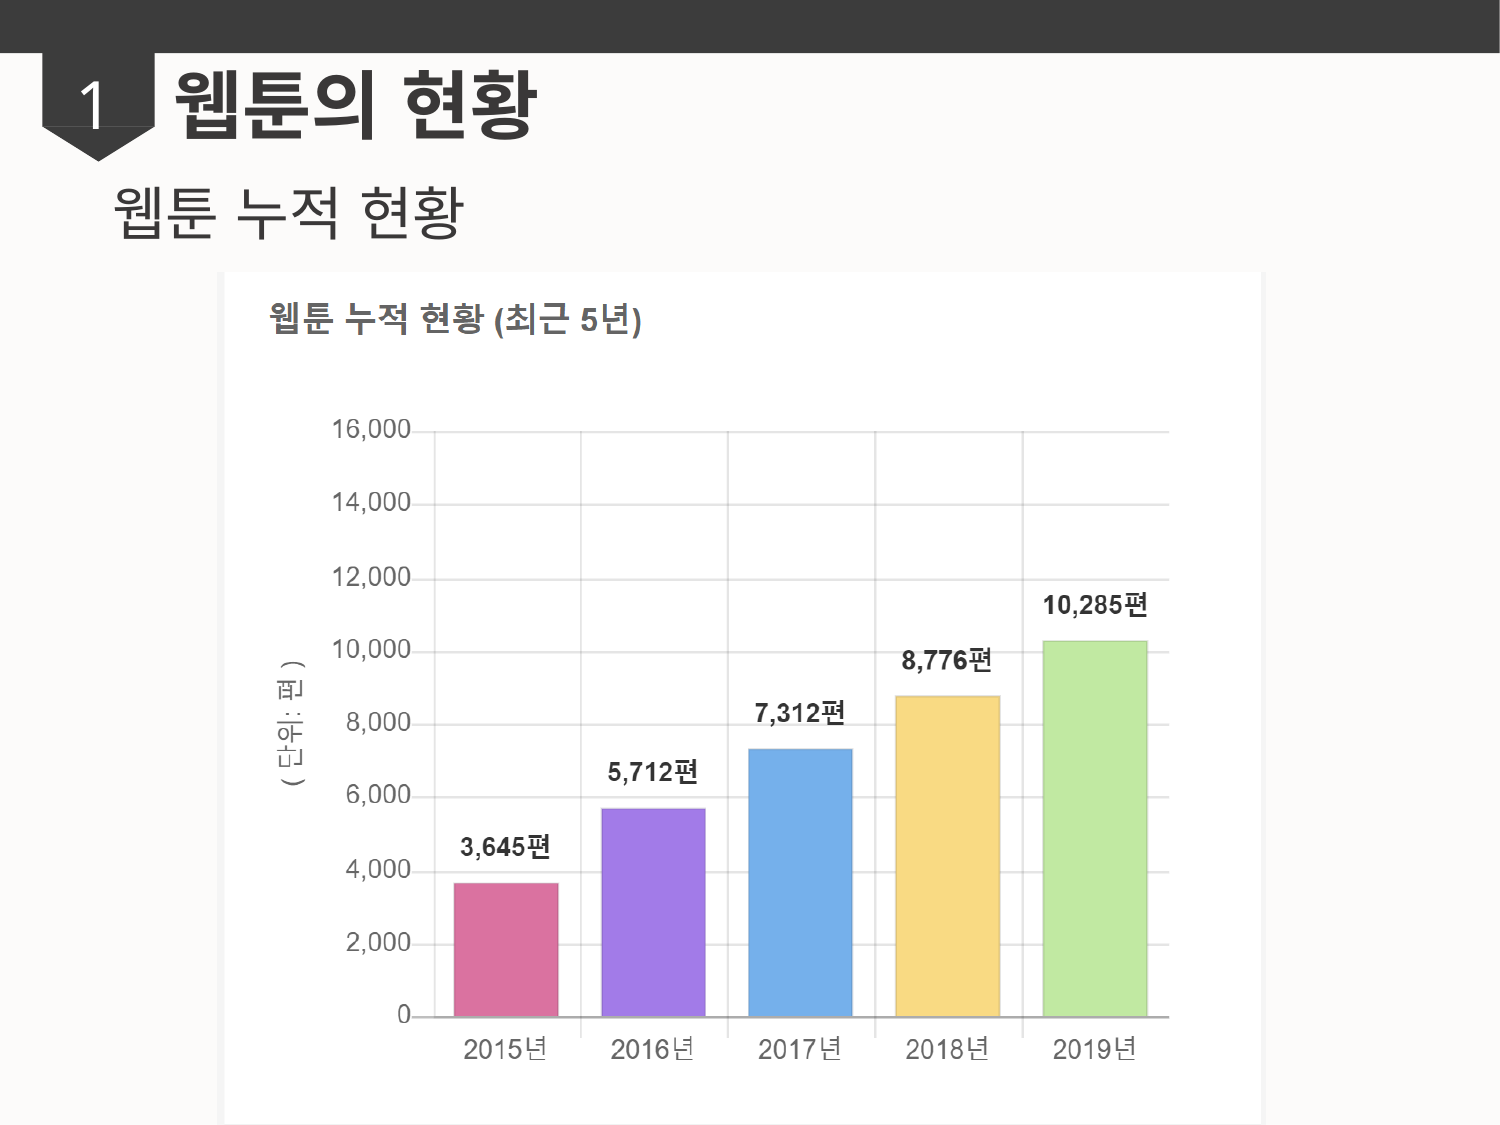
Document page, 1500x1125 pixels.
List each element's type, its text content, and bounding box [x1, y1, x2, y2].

text_box [0, 0, 1500, 54]
text_box 웹툰의 현황 [159, 50, 841, 156]
picture [217, 272, 1266, 1125]
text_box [42, 49, 155, 162]
text_box 웹툰 누적 현황 [97, 169, 1386, 255]
text_box 1 [155, 55, 160, 151]
